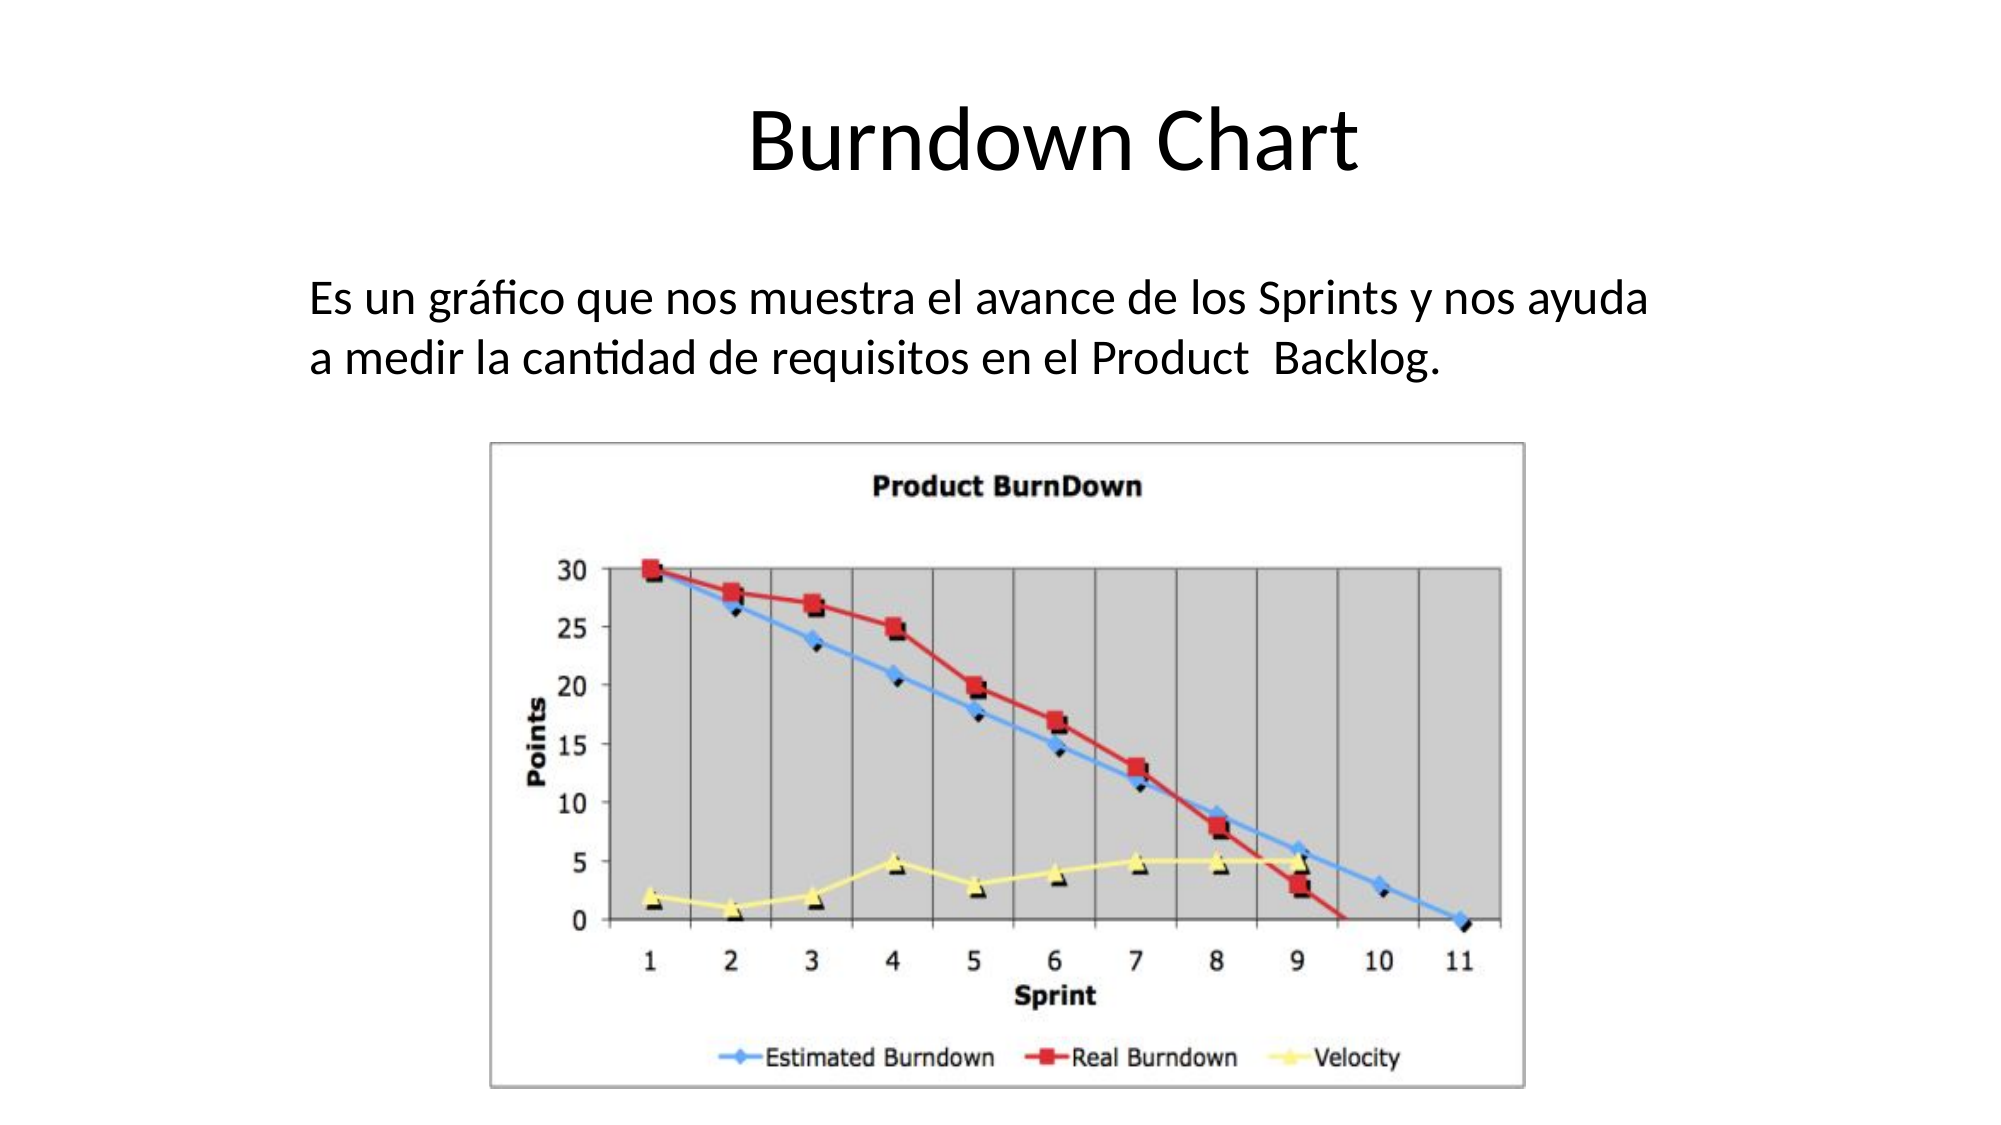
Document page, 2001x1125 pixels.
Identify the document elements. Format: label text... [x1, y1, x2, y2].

text_box Burndown Chart [747, 0, 1675, 315]
picture [489, 442, 1526, 1089]
text_box Es un gráfico que nos muestra el avance de los Sprints y nos ayuda a medir la cantidad de requisitos en el Product Backlog. [309, 205, 1660, 443]
